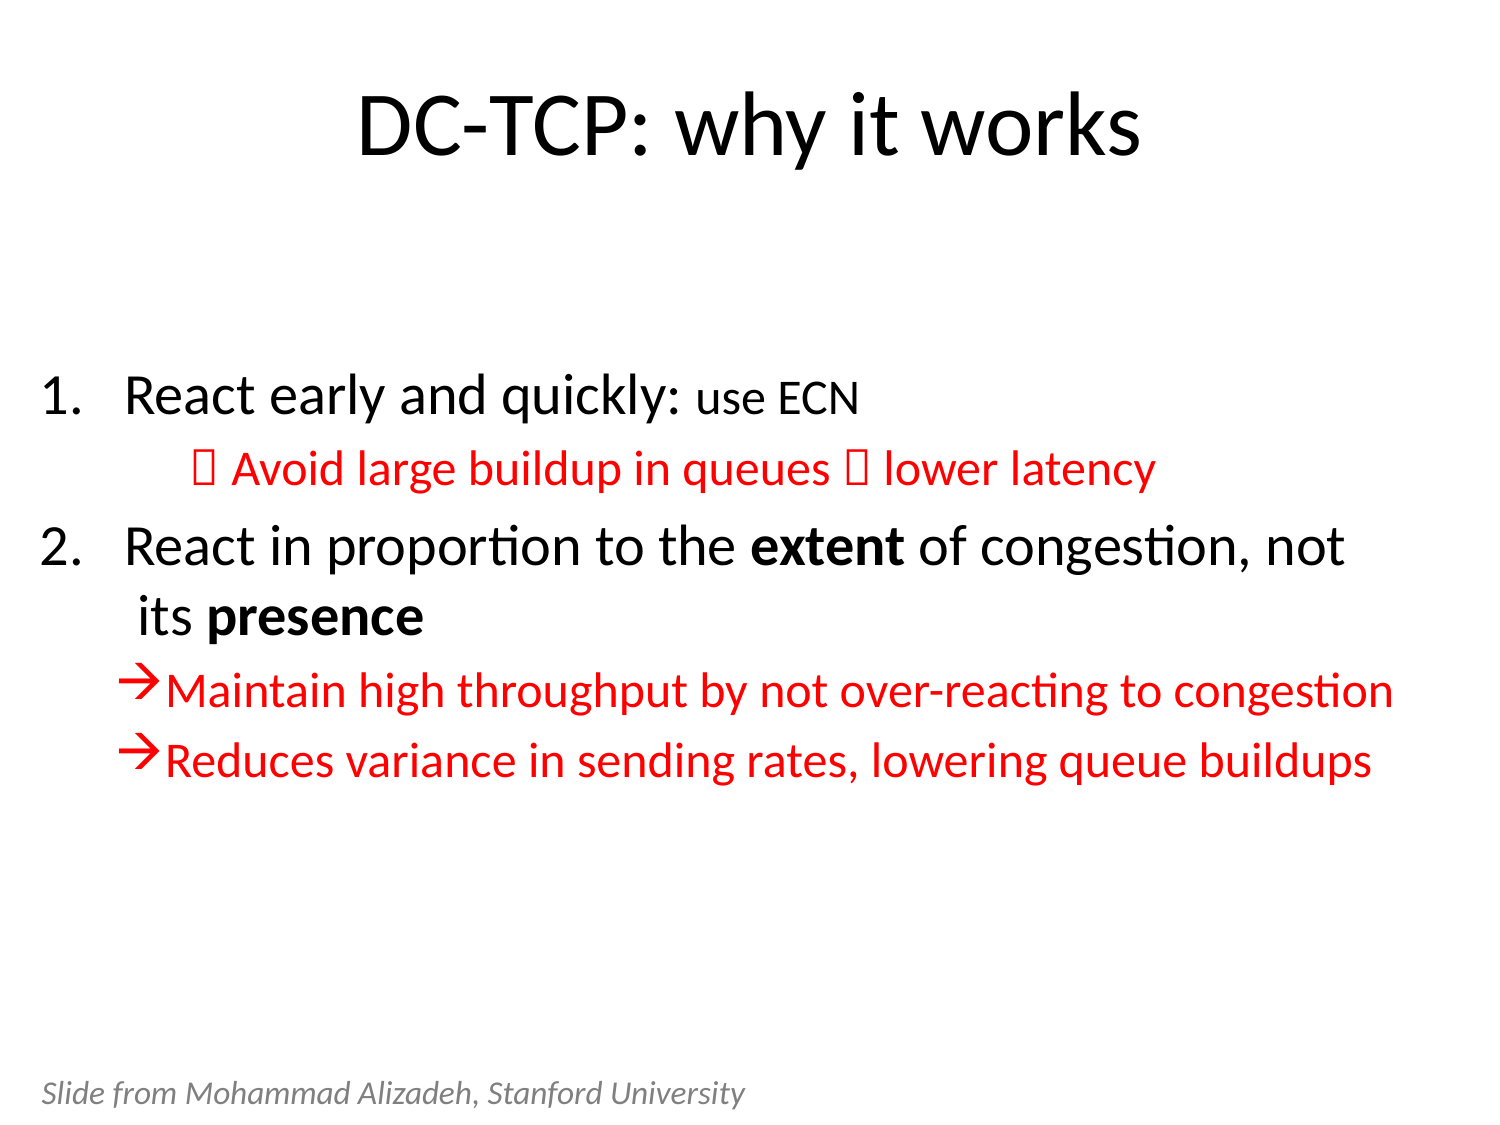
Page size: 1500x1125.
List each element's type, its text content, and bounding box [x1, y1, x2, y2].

title DC-TCP: why it works [75, 24, 1425, 213]
list React early and quickly: use ECN  Avoid large buildup in queues  lower latency React in proportion to the extent of congestion, not its presence Maintain high throughput by not over-reacting to congestion Reduces variance in sending rates, lowering queue buildups [24, 276, 1500, 1125]
text_box Slide from Mohammad Alizadeh, Stanford University [26, 1064, 769, 1120]
